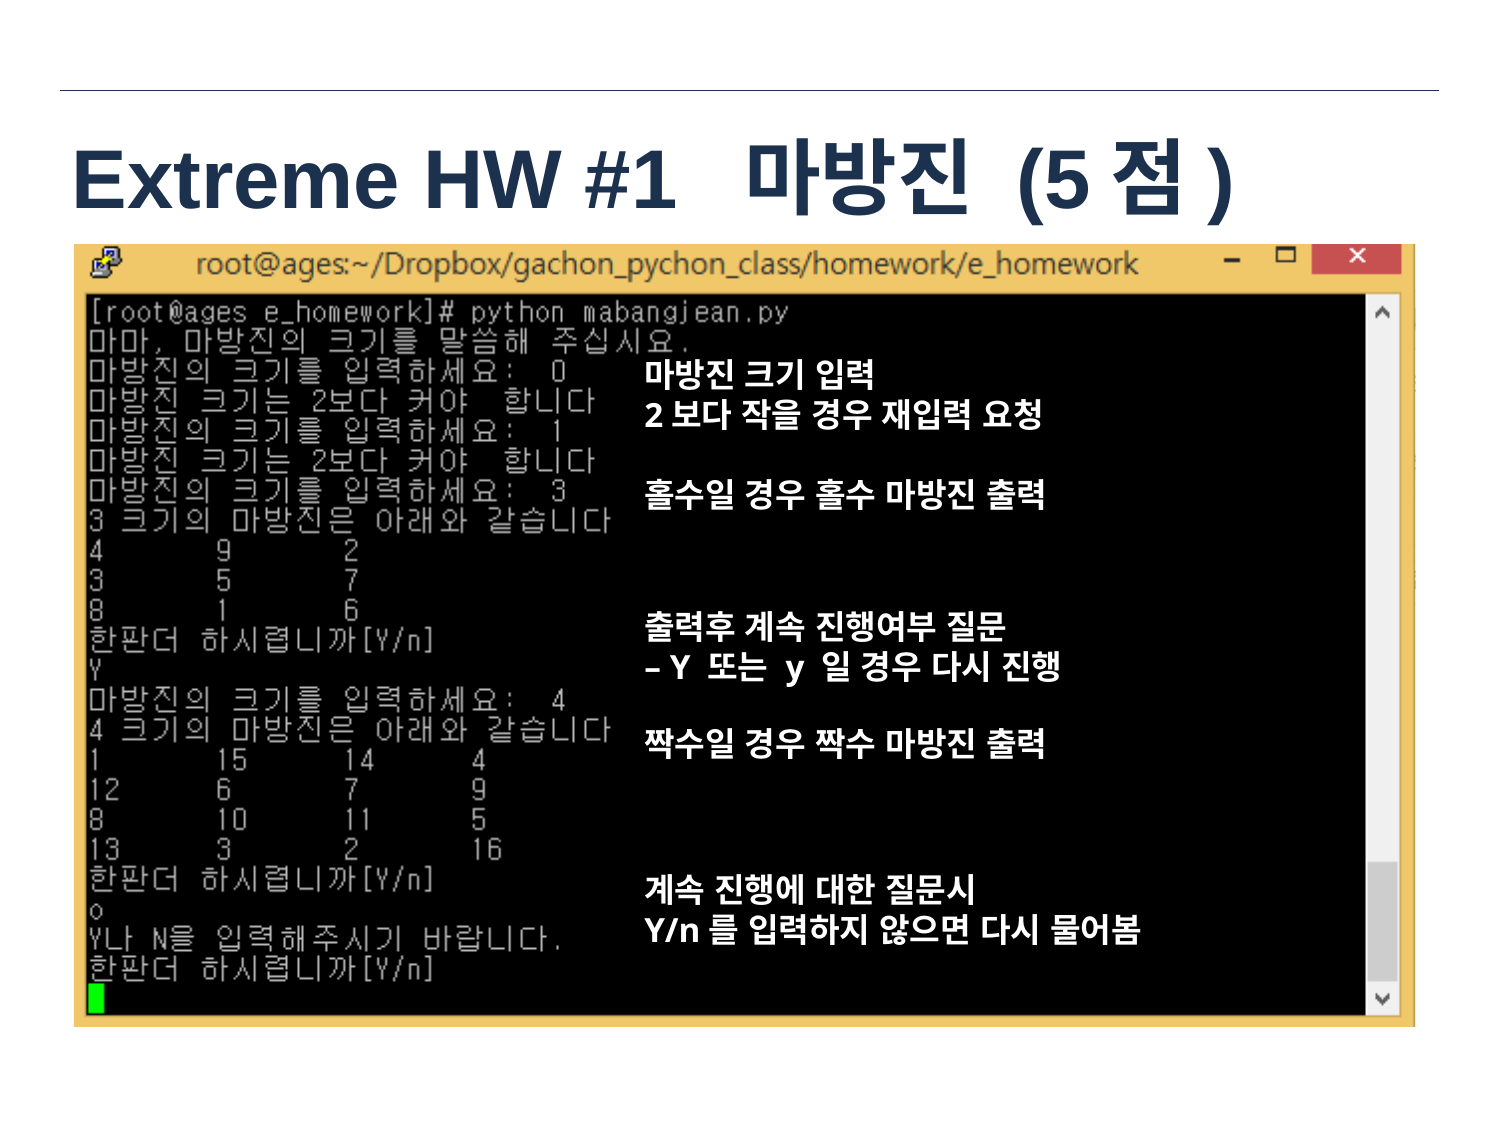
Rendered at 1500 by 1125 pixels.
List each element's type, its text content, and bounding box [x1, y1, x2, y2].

title Extreme HW #1 마방진 (5점) [56, 106, 1434, 245]
picture [73, 244, 1416, 1028]
